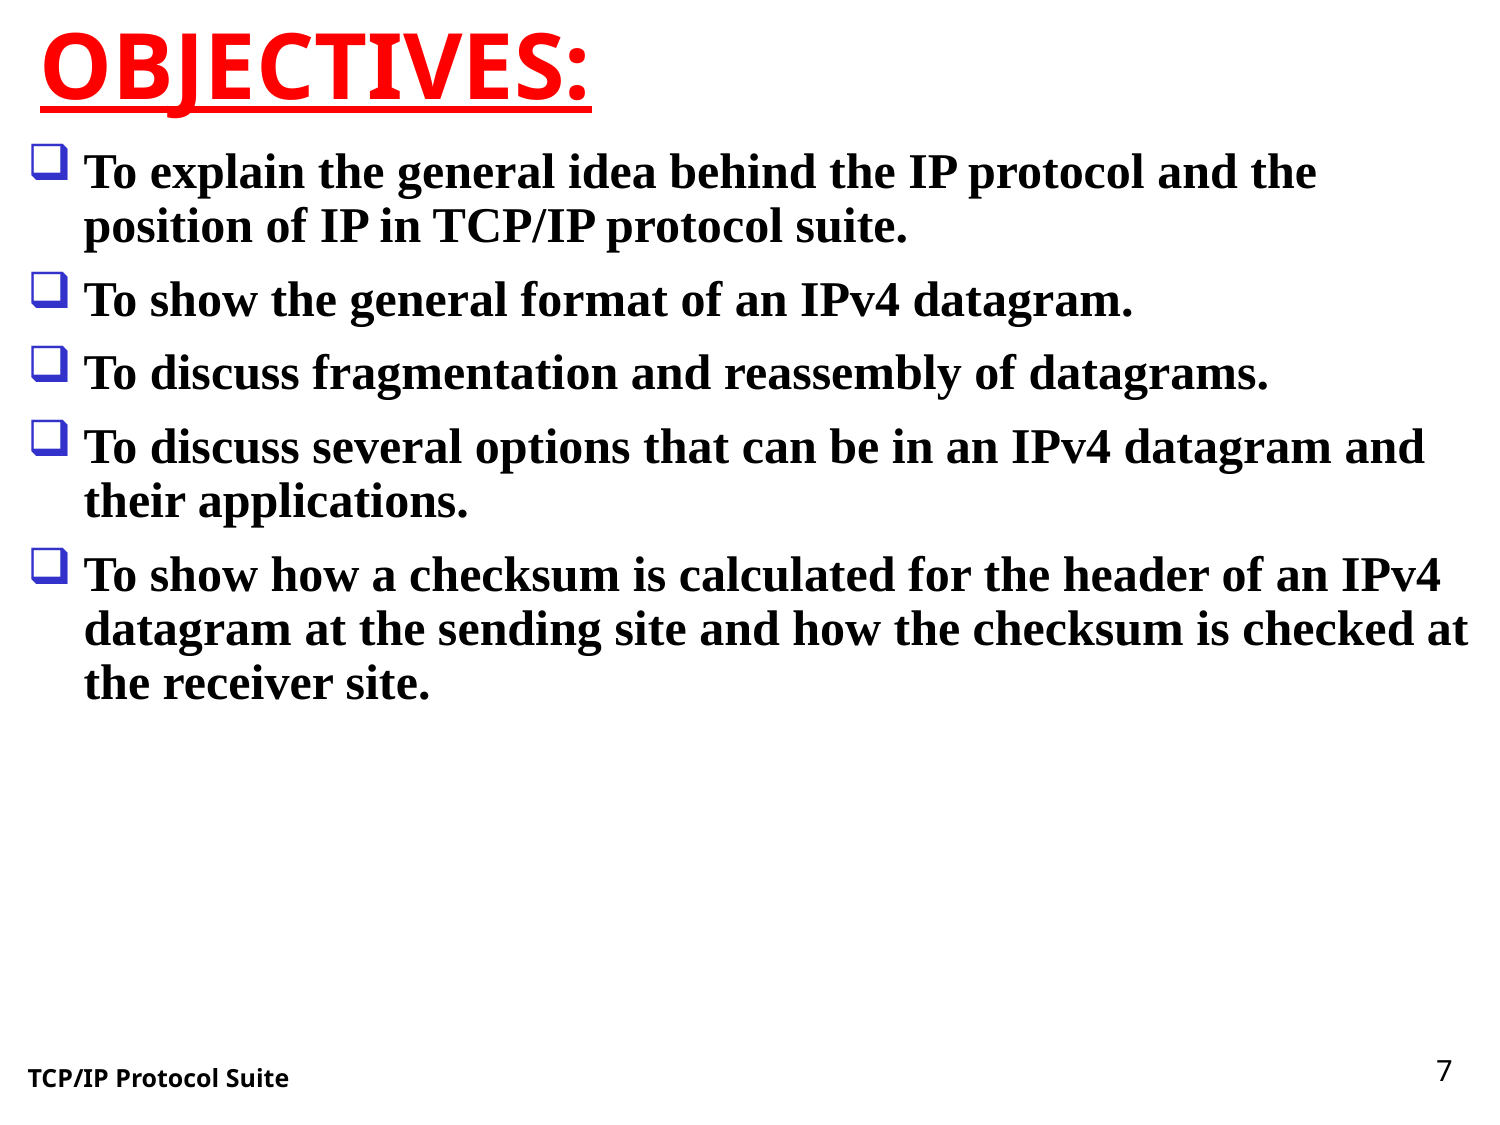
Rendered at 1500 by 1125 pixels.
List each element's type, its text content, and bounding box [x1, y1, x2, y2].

slide_number 7 [1155, 1024, 1468, 1100]
text_box To explain the general idea behind the IP protocol and the position of IP in TCP/IP protocol suite. To show the general format of an IPv4 datagram. To discuss fragmentation and reassembly of datagrams. To discuss several options that can be in an IPv4 datagram and their applications. To show how a checksum is calculated for the header of an IPv4 datagram at the sending site and how the checksum is checked at the receiver site. [12, 137, 1488, 1013]
footer TCP/IP Protocol Suite [12, 1025, 488, 1100]
title OBJECTIVES: [24, 0, 1375, 137]
